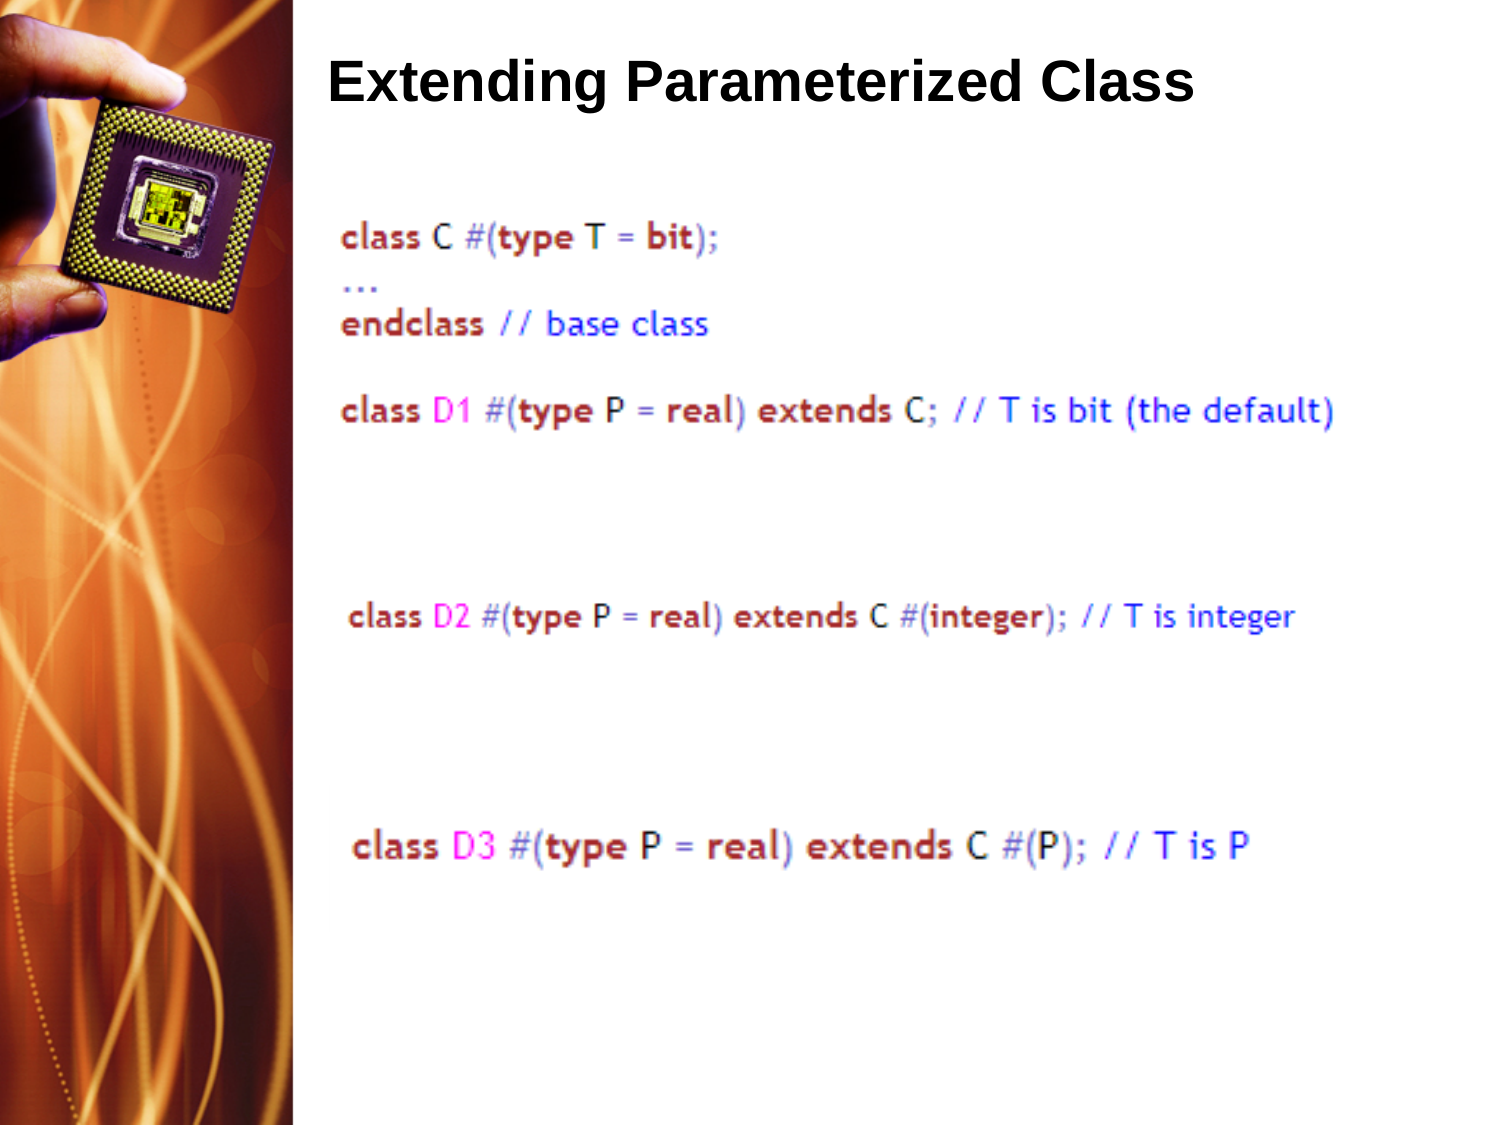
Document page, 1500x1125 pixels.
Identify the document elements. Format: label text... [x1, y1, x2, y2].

title Extending Parameterized Class [312, 18, 1471, 138]
picture [0, 0, 1500, 1125]
